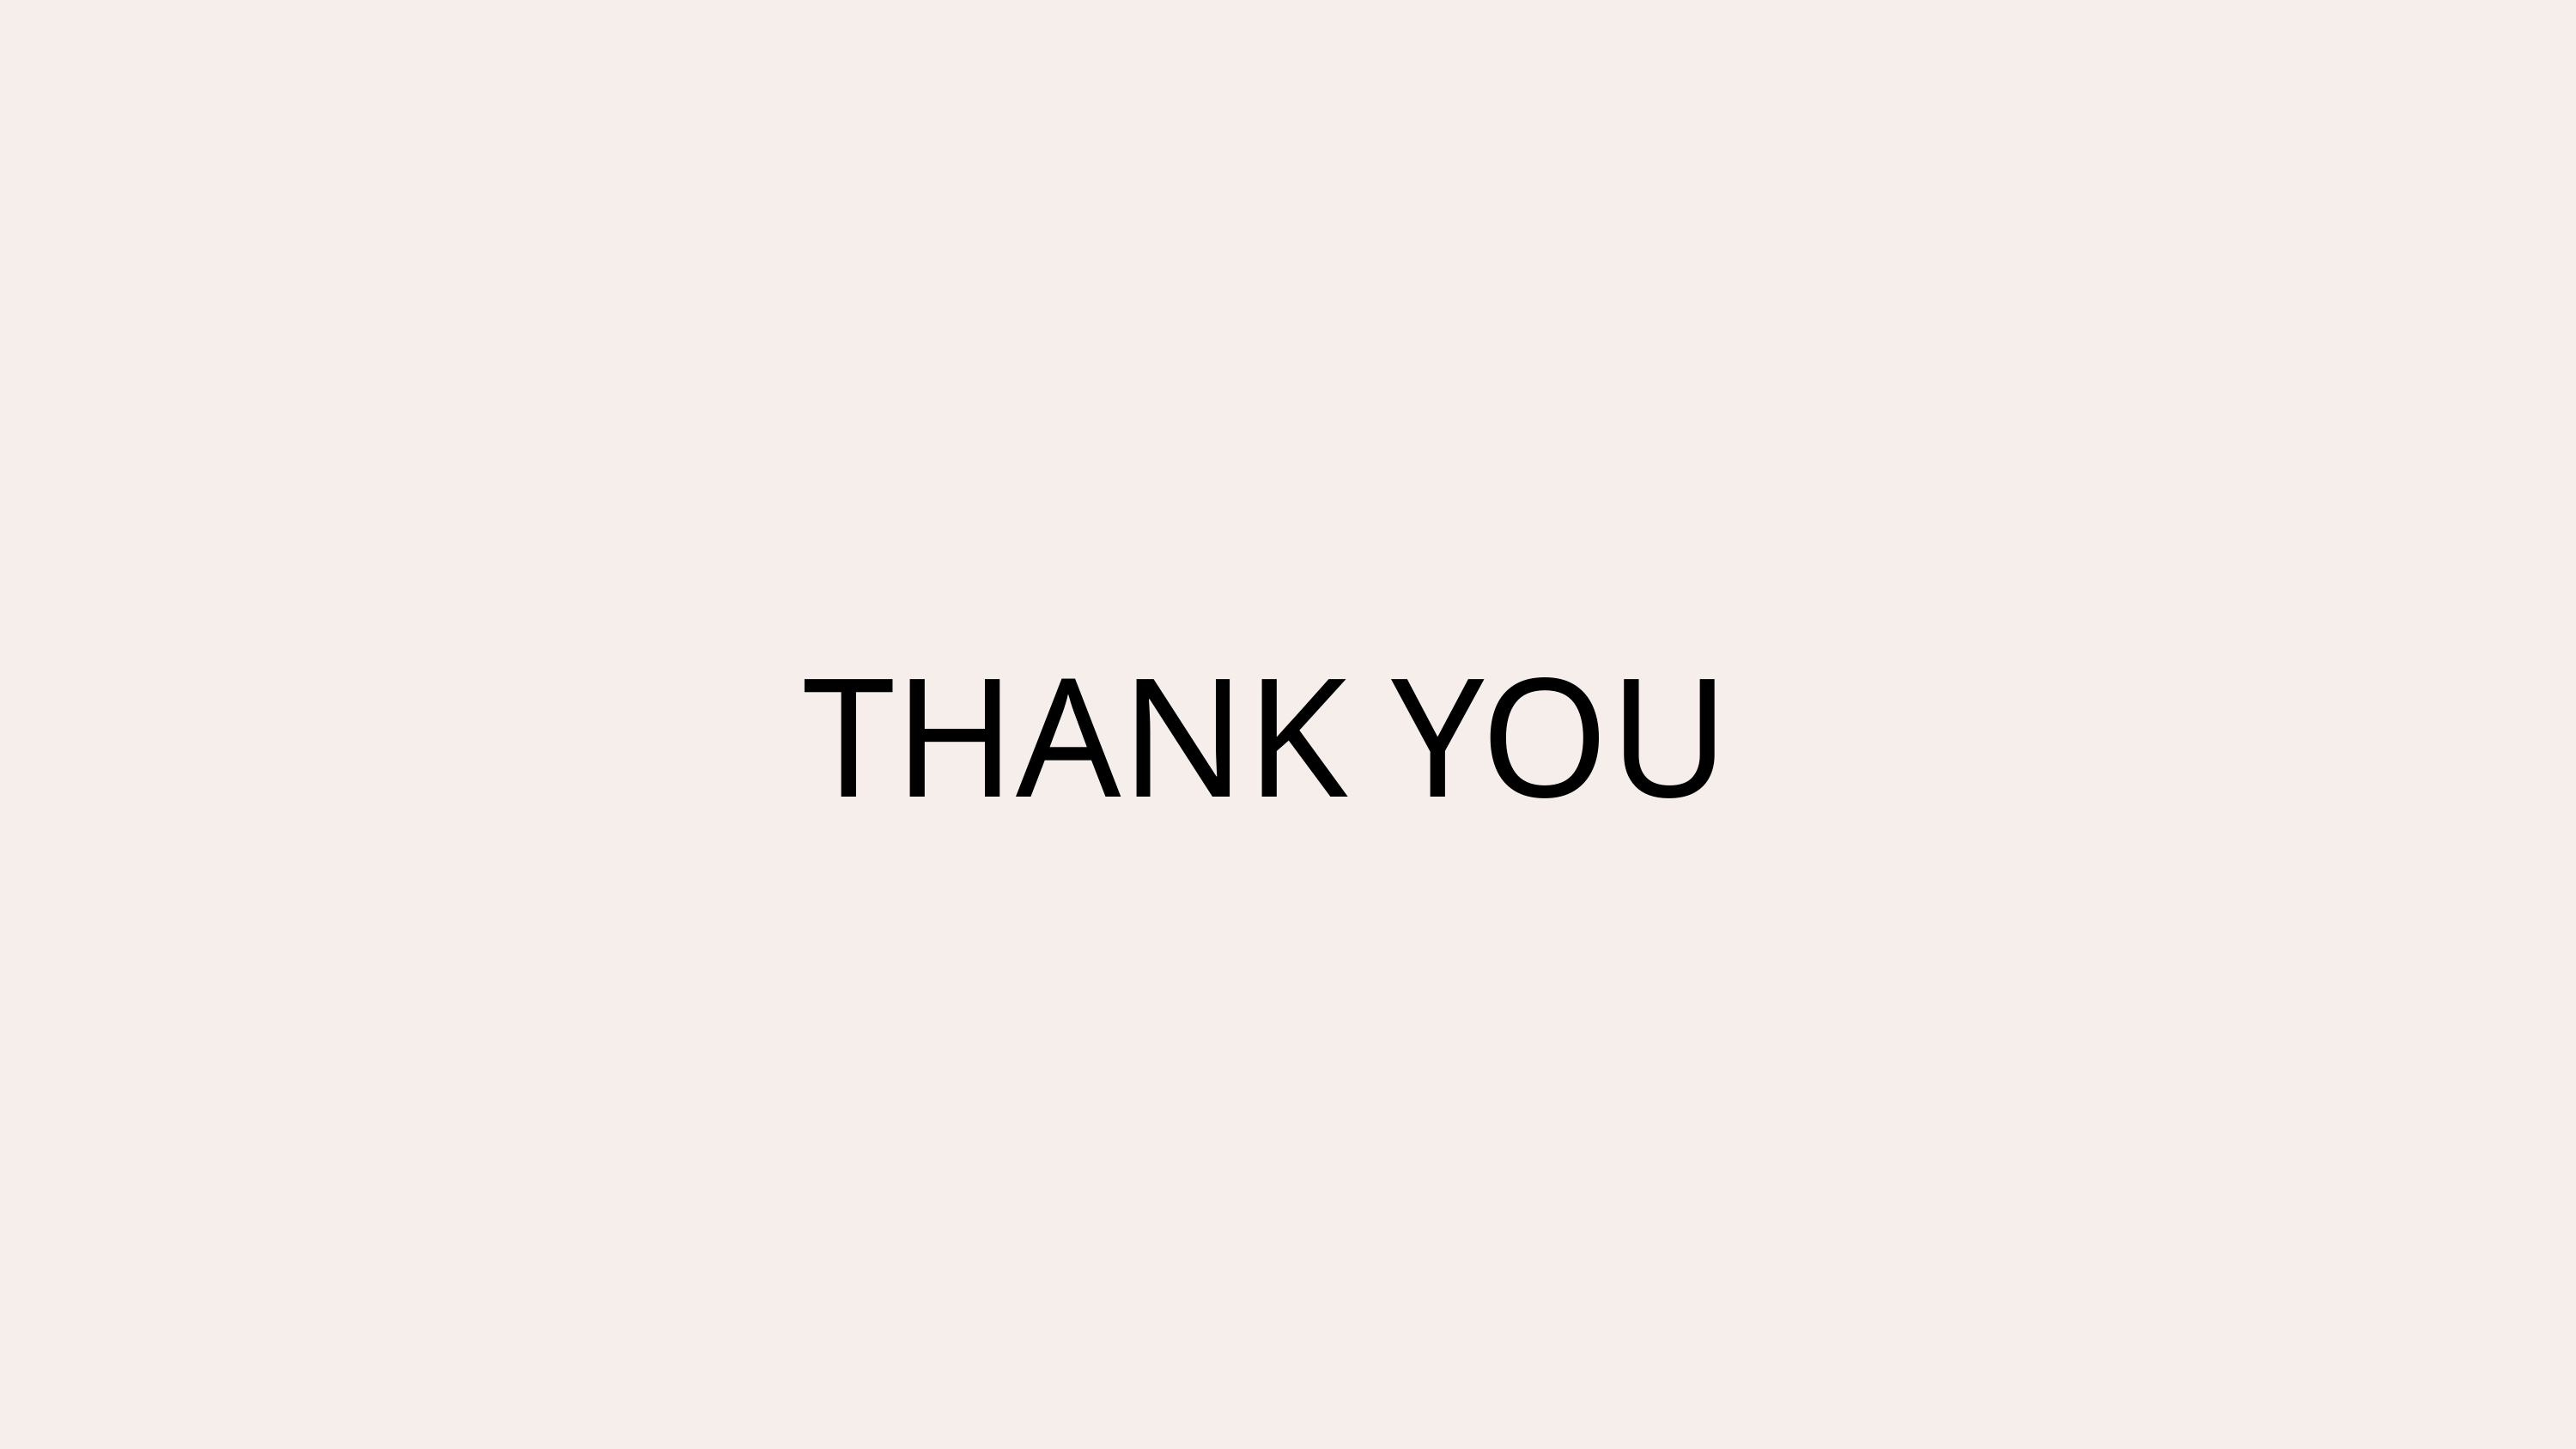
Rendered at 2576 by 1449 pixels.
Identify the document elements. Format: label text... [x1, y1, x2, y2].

text_box THANK YOU [781, 599, 1795, 830]
